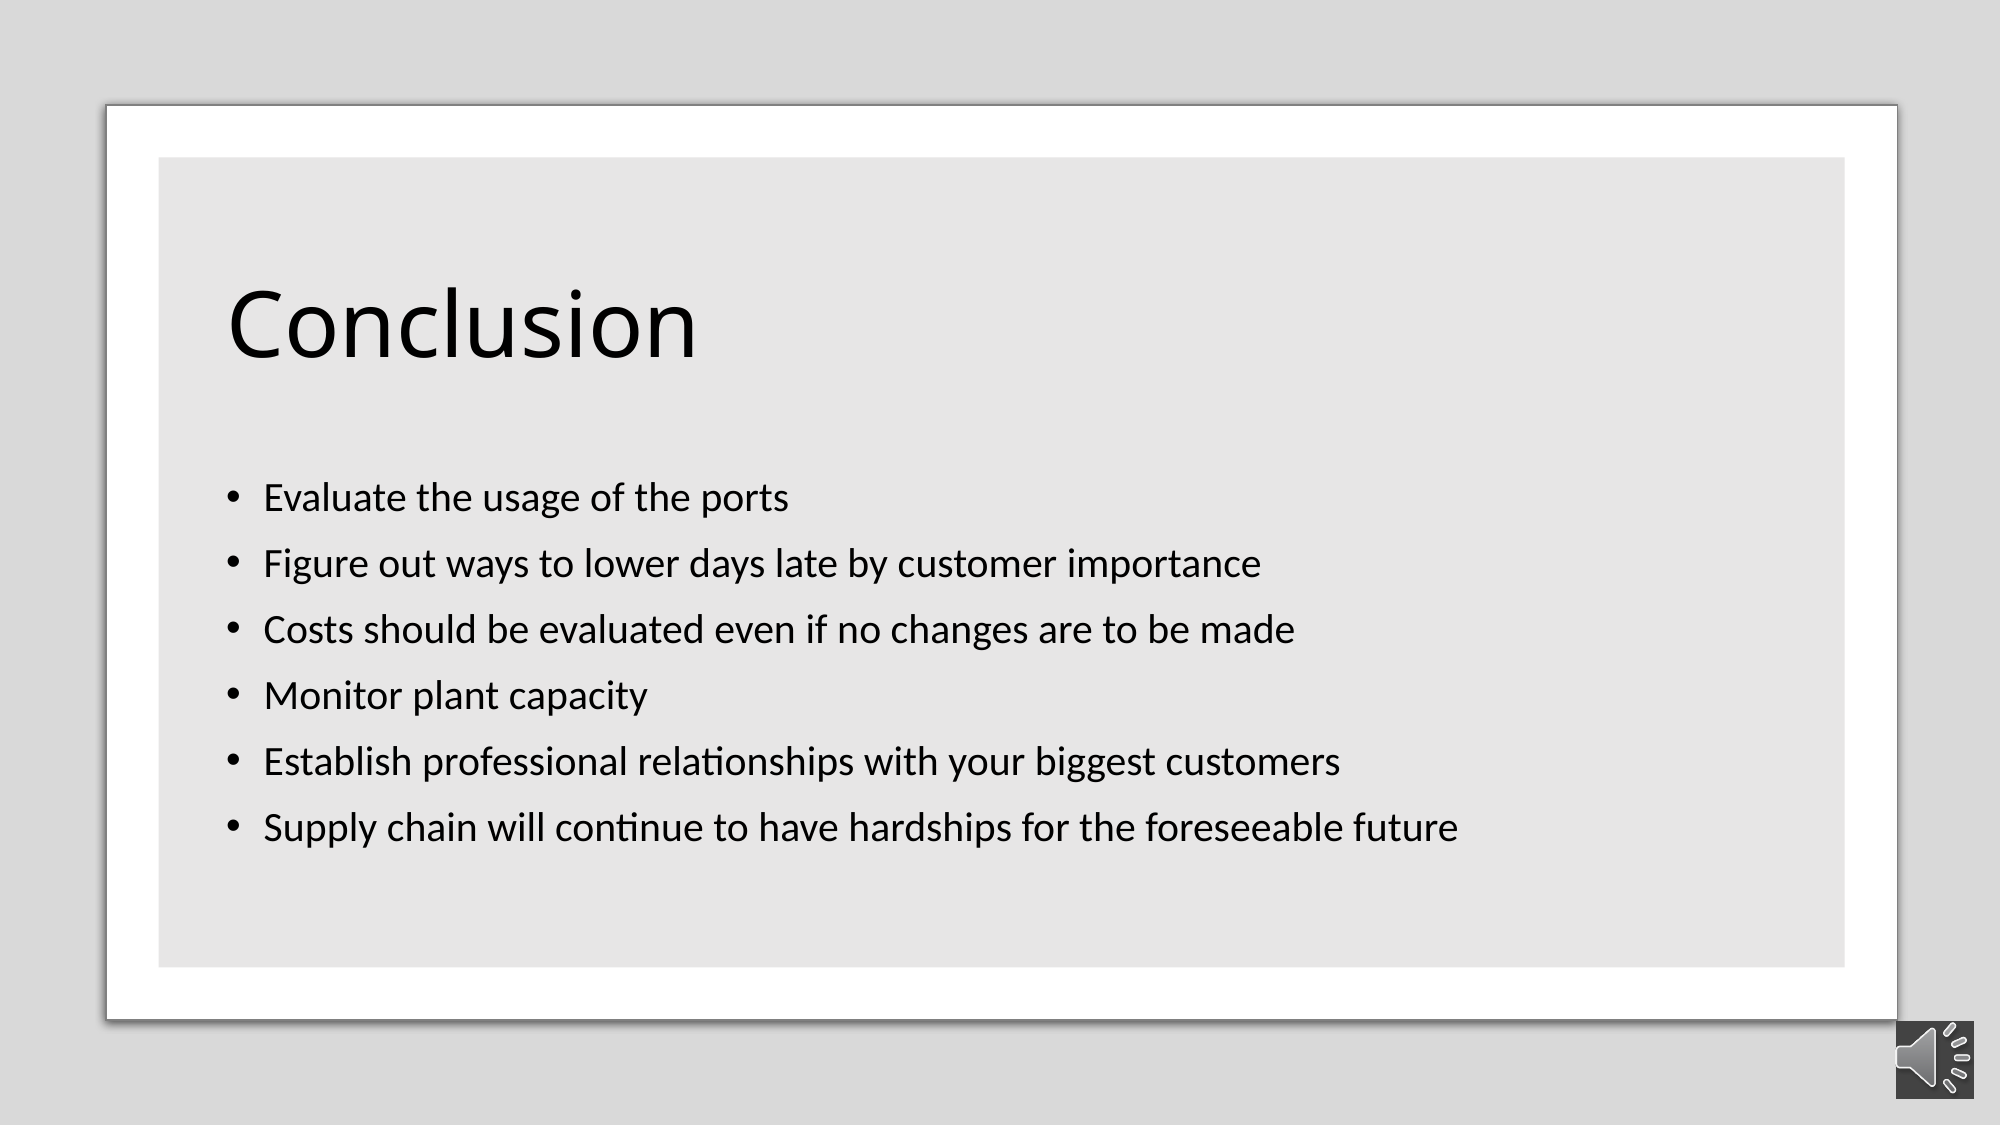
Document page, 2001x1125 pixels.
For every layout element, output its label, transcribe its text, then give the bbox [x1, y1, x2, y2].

text_box [158, 156, 1846, 968]
text_box [0, 0, 2000, 1125]
title Conclusion [211, 210, 1793, 446]
list Evaluate the usage of the ports Figure out ways to lower days late by customer importance Costs should be evaluated even if no changes are to be made Monitor plant capacity Establish professional relationships with your biggest customers Supply chain will continue to have hardships for the foreseeable future [211, 468, 1793, 914]
text_box [105, 104, 1898, 1021]
picture [1894, 1019, 1975, 1100]
